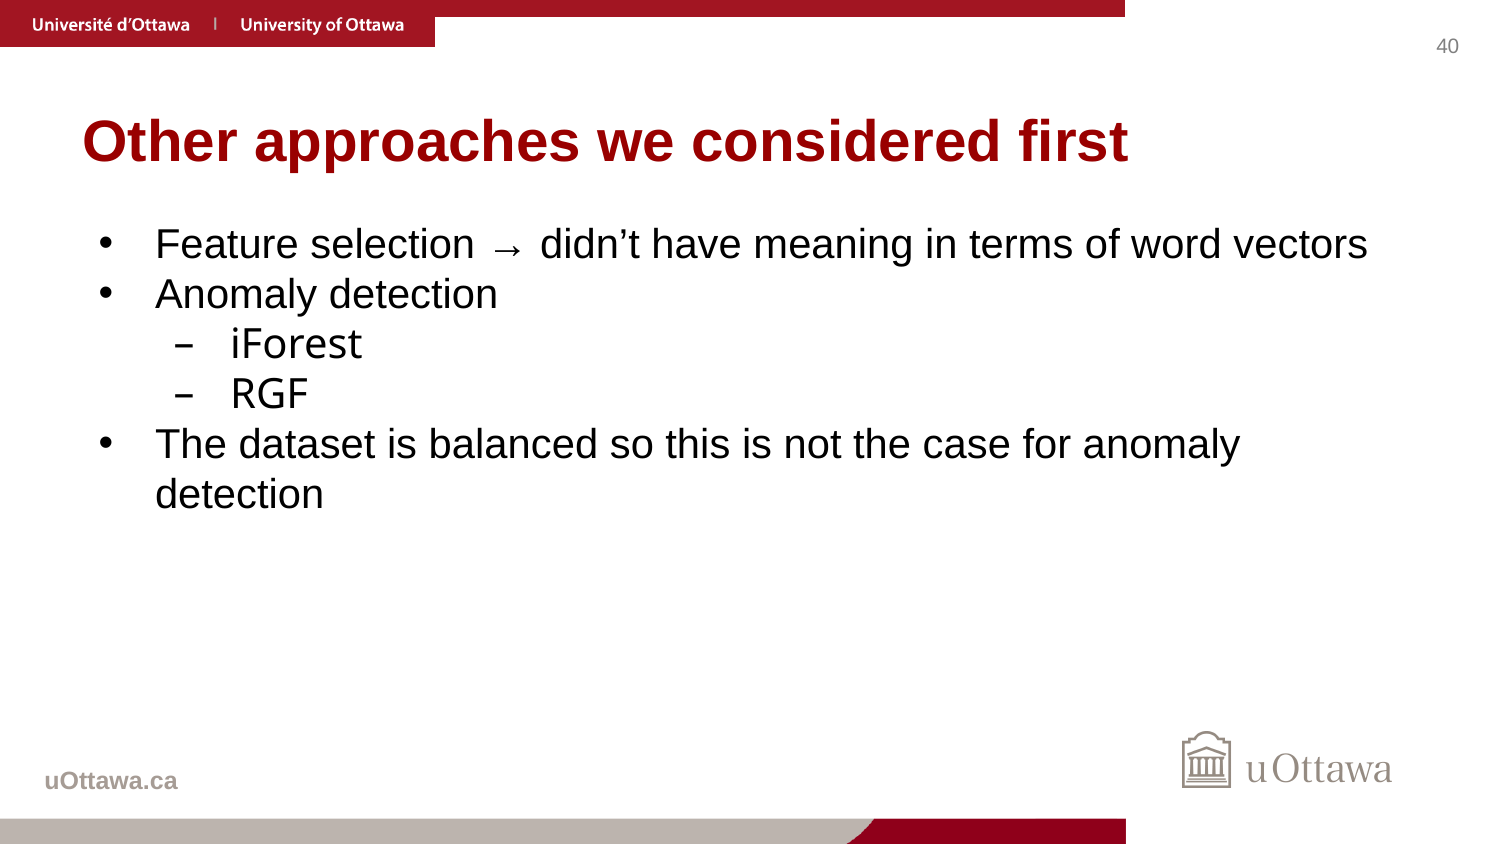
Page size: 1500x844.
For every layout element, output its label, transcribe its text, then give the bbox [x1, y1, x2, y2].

picture [1182, 731, 1392, 788]
picture [0, 0, 1125, 47]
list Feature selection → didn’t have meaning in terms of word vectors Anomaly detection iForest RGF The dataset is balanced so this is not the case for anomaly detection [64, 209, 1398, 671]
title Other approaches we considered first [67, 85, 1344, 192]
picture [0, 819, 1126, 844]
